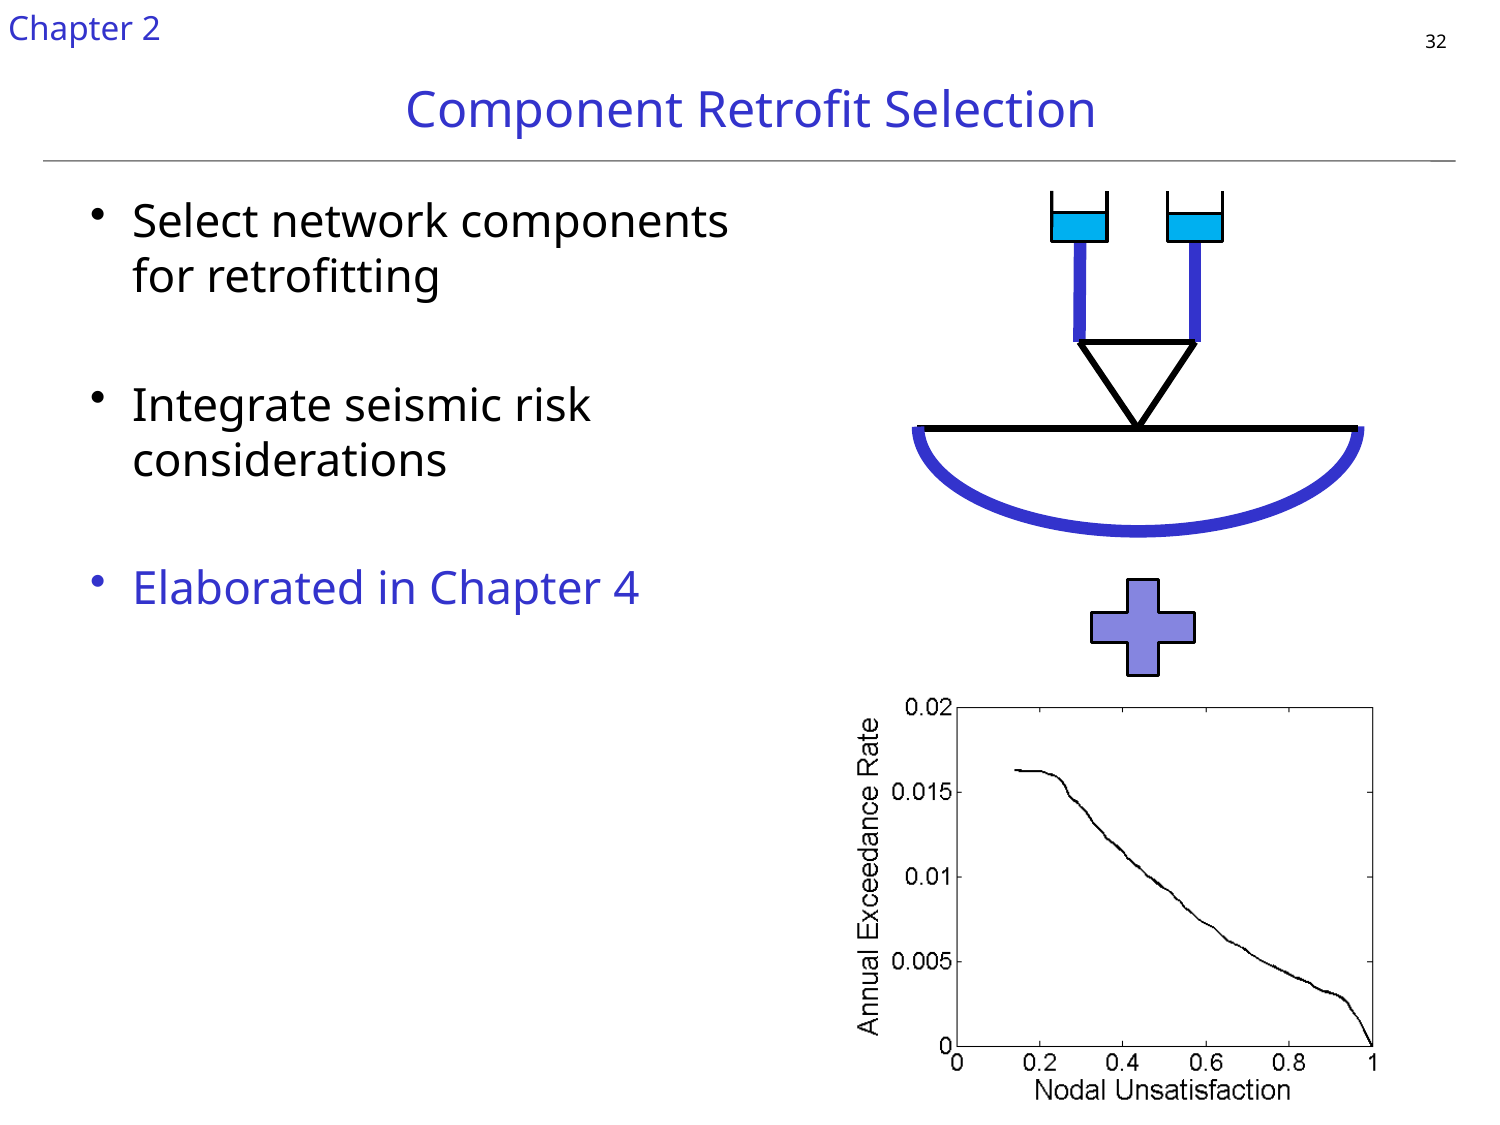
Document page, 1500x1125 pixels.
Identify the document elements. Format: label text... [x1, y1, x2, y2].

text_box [1137, 341, 1196, 428]
picture [848, 673, 1428, 1109]
title Component Retrofit Selection [76, 66, 1428, 150]
text_box Chapter 2 [0, 0, 176, 55]
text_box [1079, 341, 1136, 429]
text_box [1051, 190, 1108, 242]
list Select network components for retrofitting Integrate seismic risk considerations Elaborated in Chapter 4 [74, 184, 752, 1071]
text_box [1167, 190, 1223, 242]
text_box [921, 429, 1353, 438]
text_box [1091, 579, 1195, 672]
text_box [918, 434, 1358, 532]
